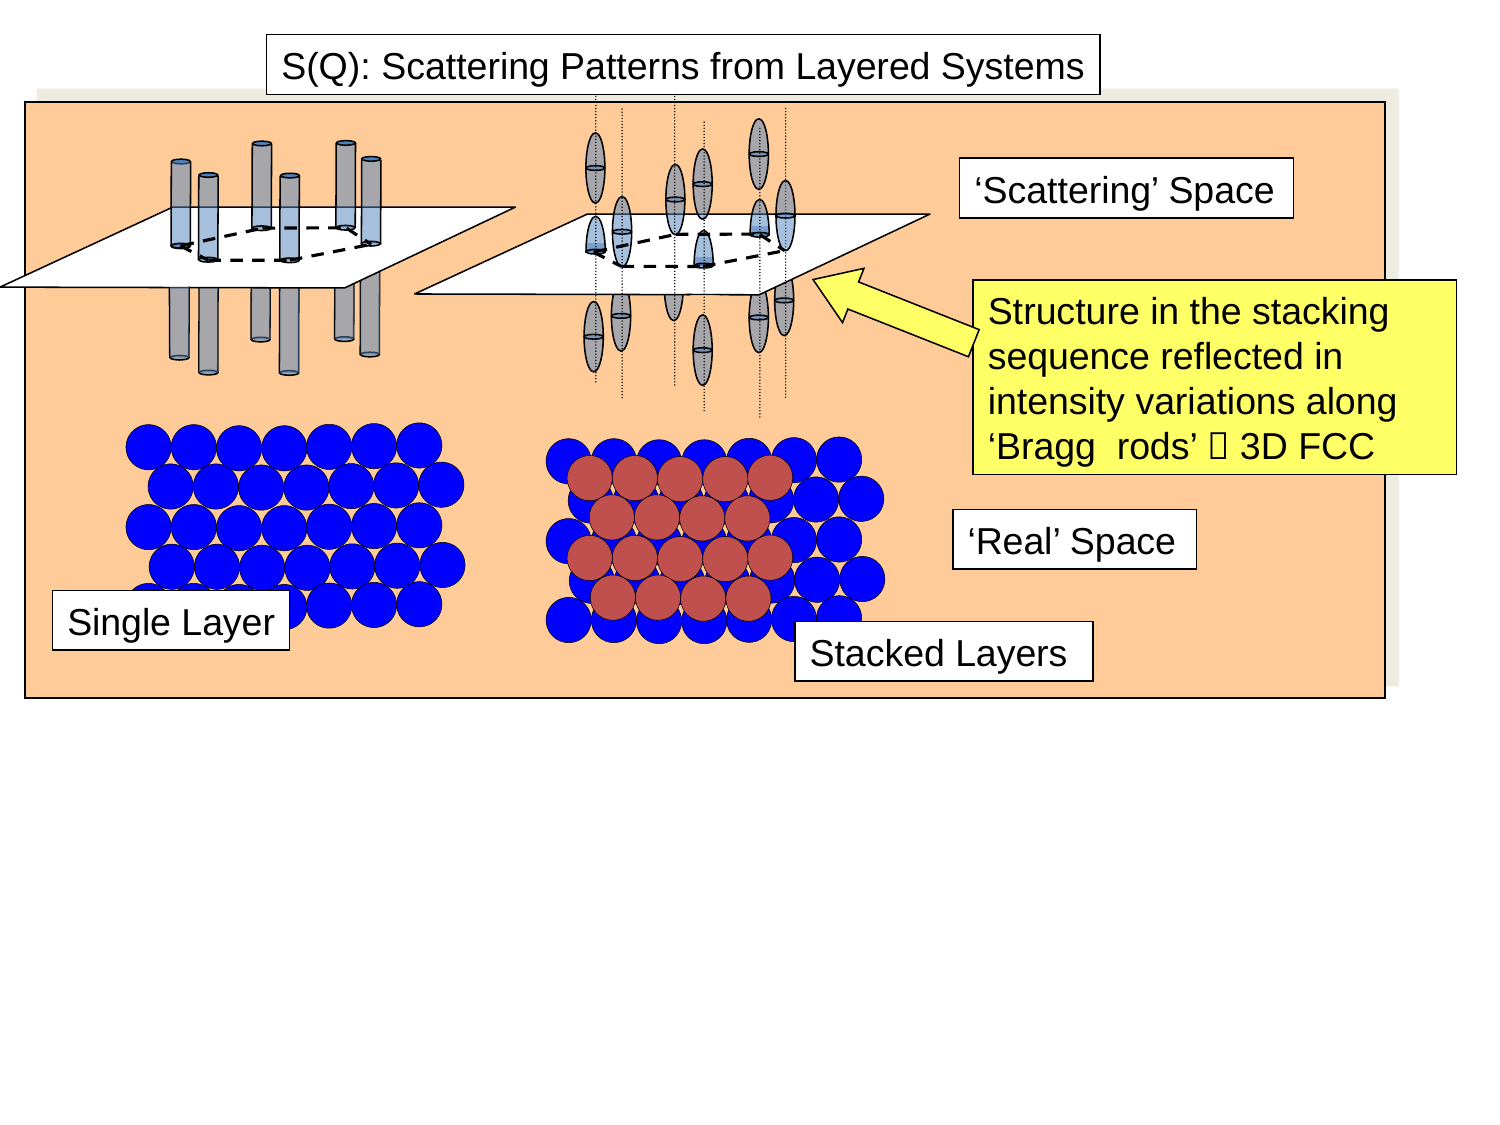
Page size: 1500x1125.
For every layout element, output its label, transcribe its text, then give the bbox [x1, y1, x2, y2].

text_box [583, 301, 604, 373]
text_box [583, 216, 608, 290]
text_box [24, 102, 1386, 698]
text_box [748, 282, 769, 353]
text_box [692, 148, 713, 220]
text_box [715, 214, 747, 295]
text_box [125, 422, 466, 630]
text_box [665, 164, 686, 235]
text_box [585, 132, 606, 204]
text_box [813, 268, 980, 357]
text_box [747, 199, 772, 273]
text_box [613, 214, 686, 295]
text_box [692, 314, 713, 386]
text_box ‘Scattering’ Space [959, 158, 1294, 218]
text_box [612, 196, 632, 268]
text_box [777, 214, 930, 276]
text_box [691, 230, 716, 304]
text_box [611, 280, 631, 352]
text_box Stacked Layers [794, 621, 1093, 682]
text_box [0, 140, 516, 376]
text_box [748, 118, 769, 190]
text_box ‘Real’ Space [952, 509, 1197, 569]
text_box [774, 264, 794, 336]
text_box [545, 436, 886, 644]
text_box Single Layer [52, 590, 290, 650]
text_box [663, 250, 684, 321]
text_box [520, 217, 581, 295]
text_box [775, 180, 796, 252]
text_box S(Q): Scattering Patterns from Layered Systems [266, 34, 1101, 95]
text_box Structure in the stacking sequence reflected in intensity variations along ‘Bragg rods’  3D FCC [973, 279, 1457, 475]
